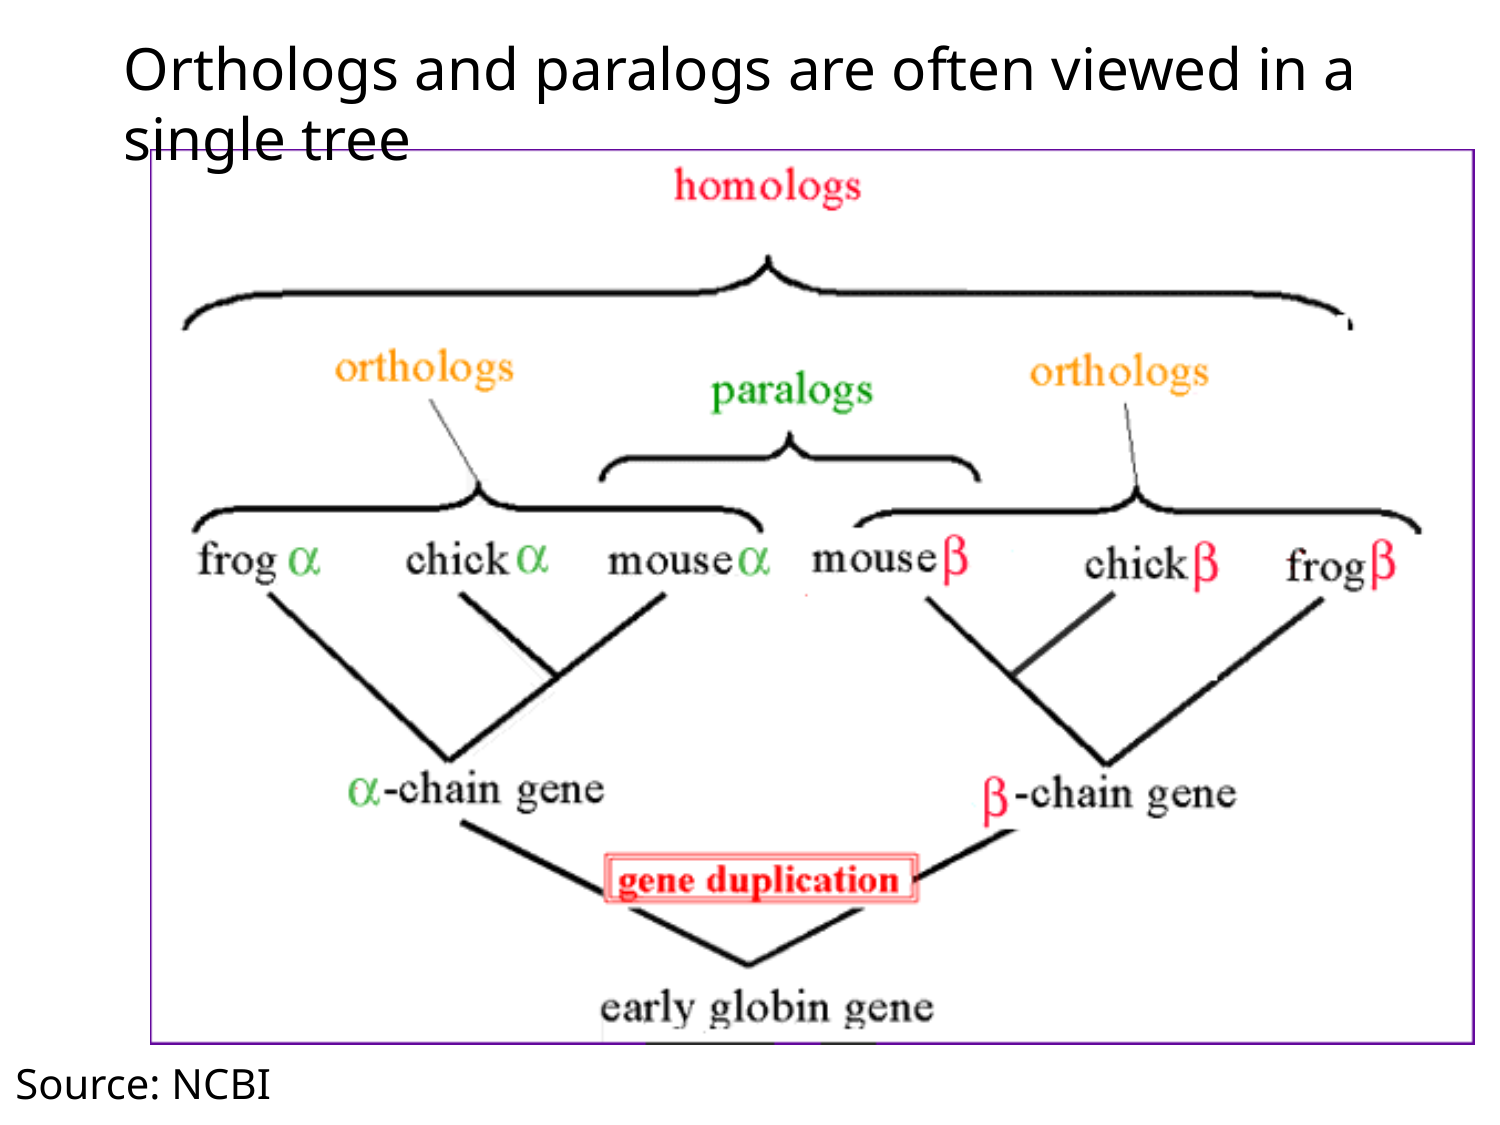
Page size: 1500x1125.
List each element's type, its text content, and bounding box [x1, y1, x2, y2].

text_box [149, 149, 1475, 1045]
text_box Orthologs and paralogs are often viewed in a single tree [109, 24, 1475, 180]
text_box Source: NCBI [0, 1050, 286, 1115]
